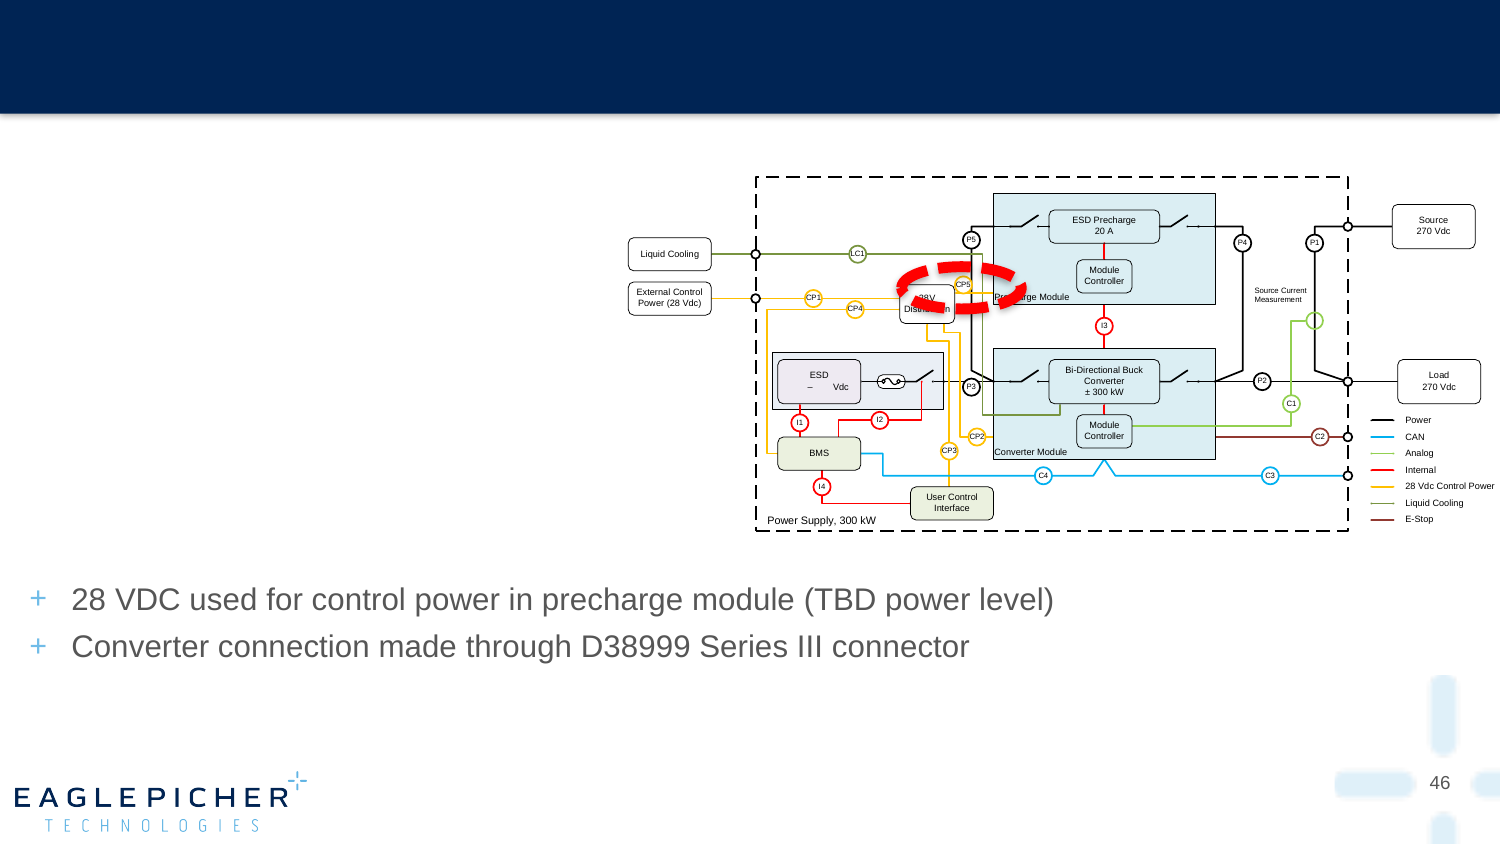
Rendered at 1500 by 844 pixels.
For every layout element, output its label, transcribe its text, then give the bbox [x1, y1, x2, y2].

list 28 VDC used for control power in precharge module (TBD power level) Converter connection made through D38999 Series III connector [14, 567, 1413, 779]
picture [15, 779, 307, 832]
picture [626, 174, 1500, 533]
